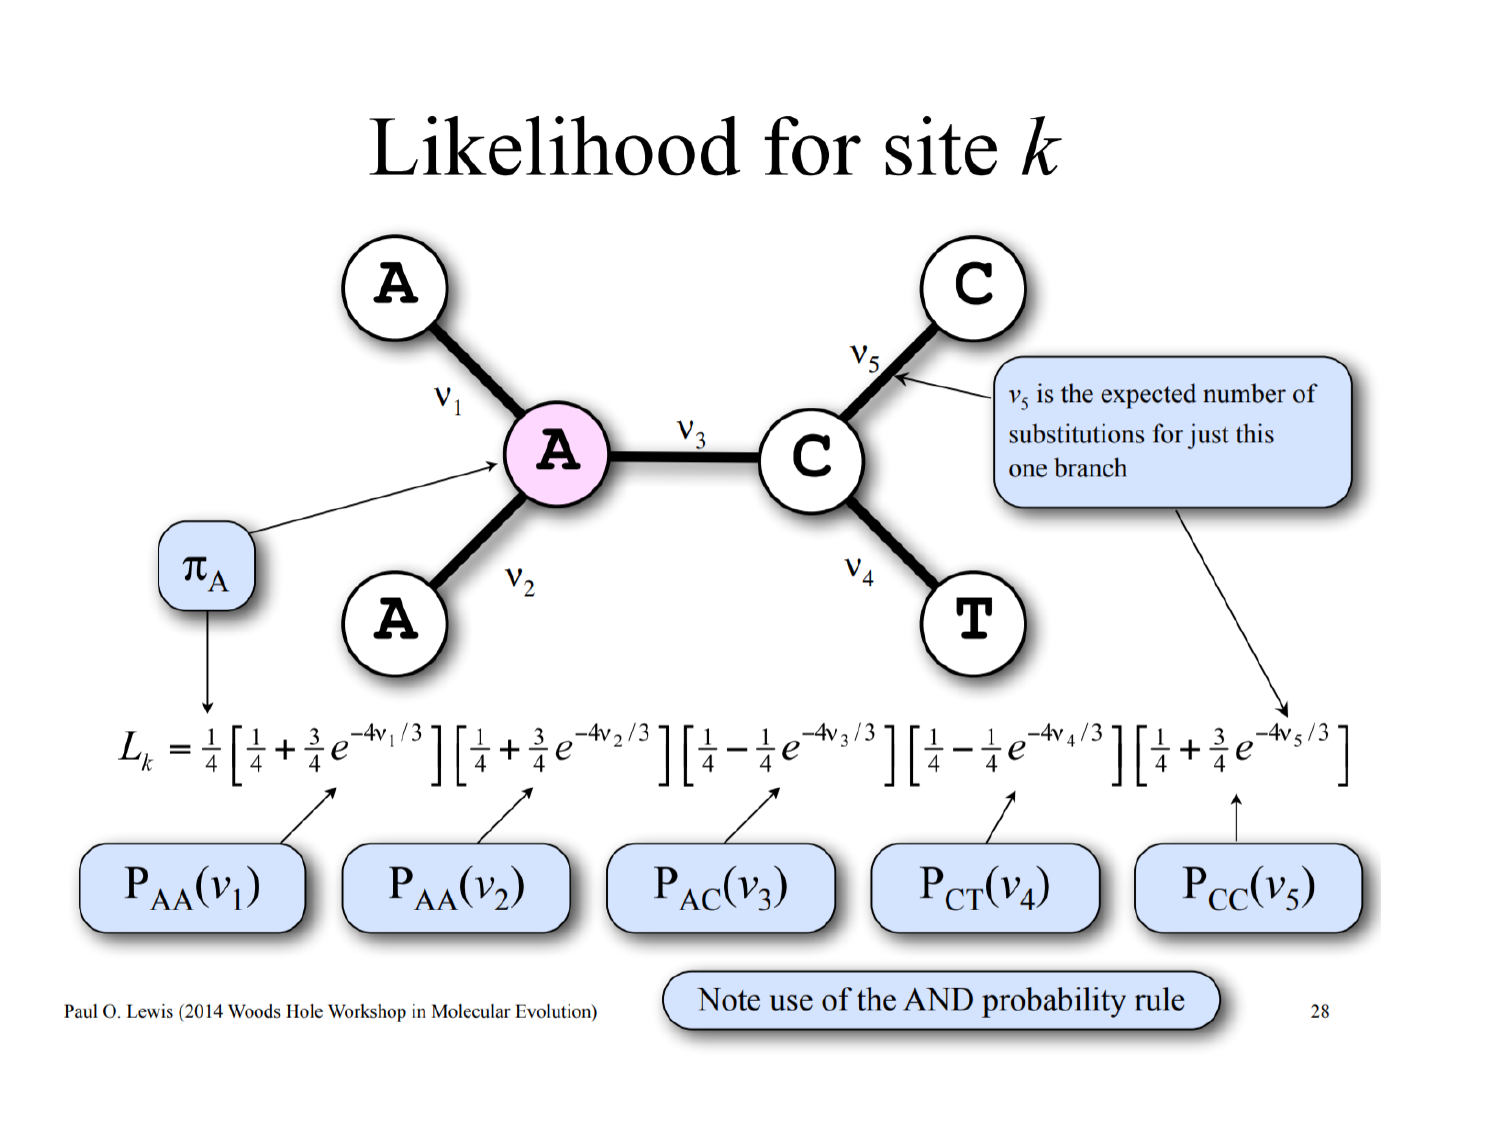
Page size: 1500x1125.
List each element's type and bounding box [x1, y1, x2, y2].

list [47, 63, 1381, 1066]
